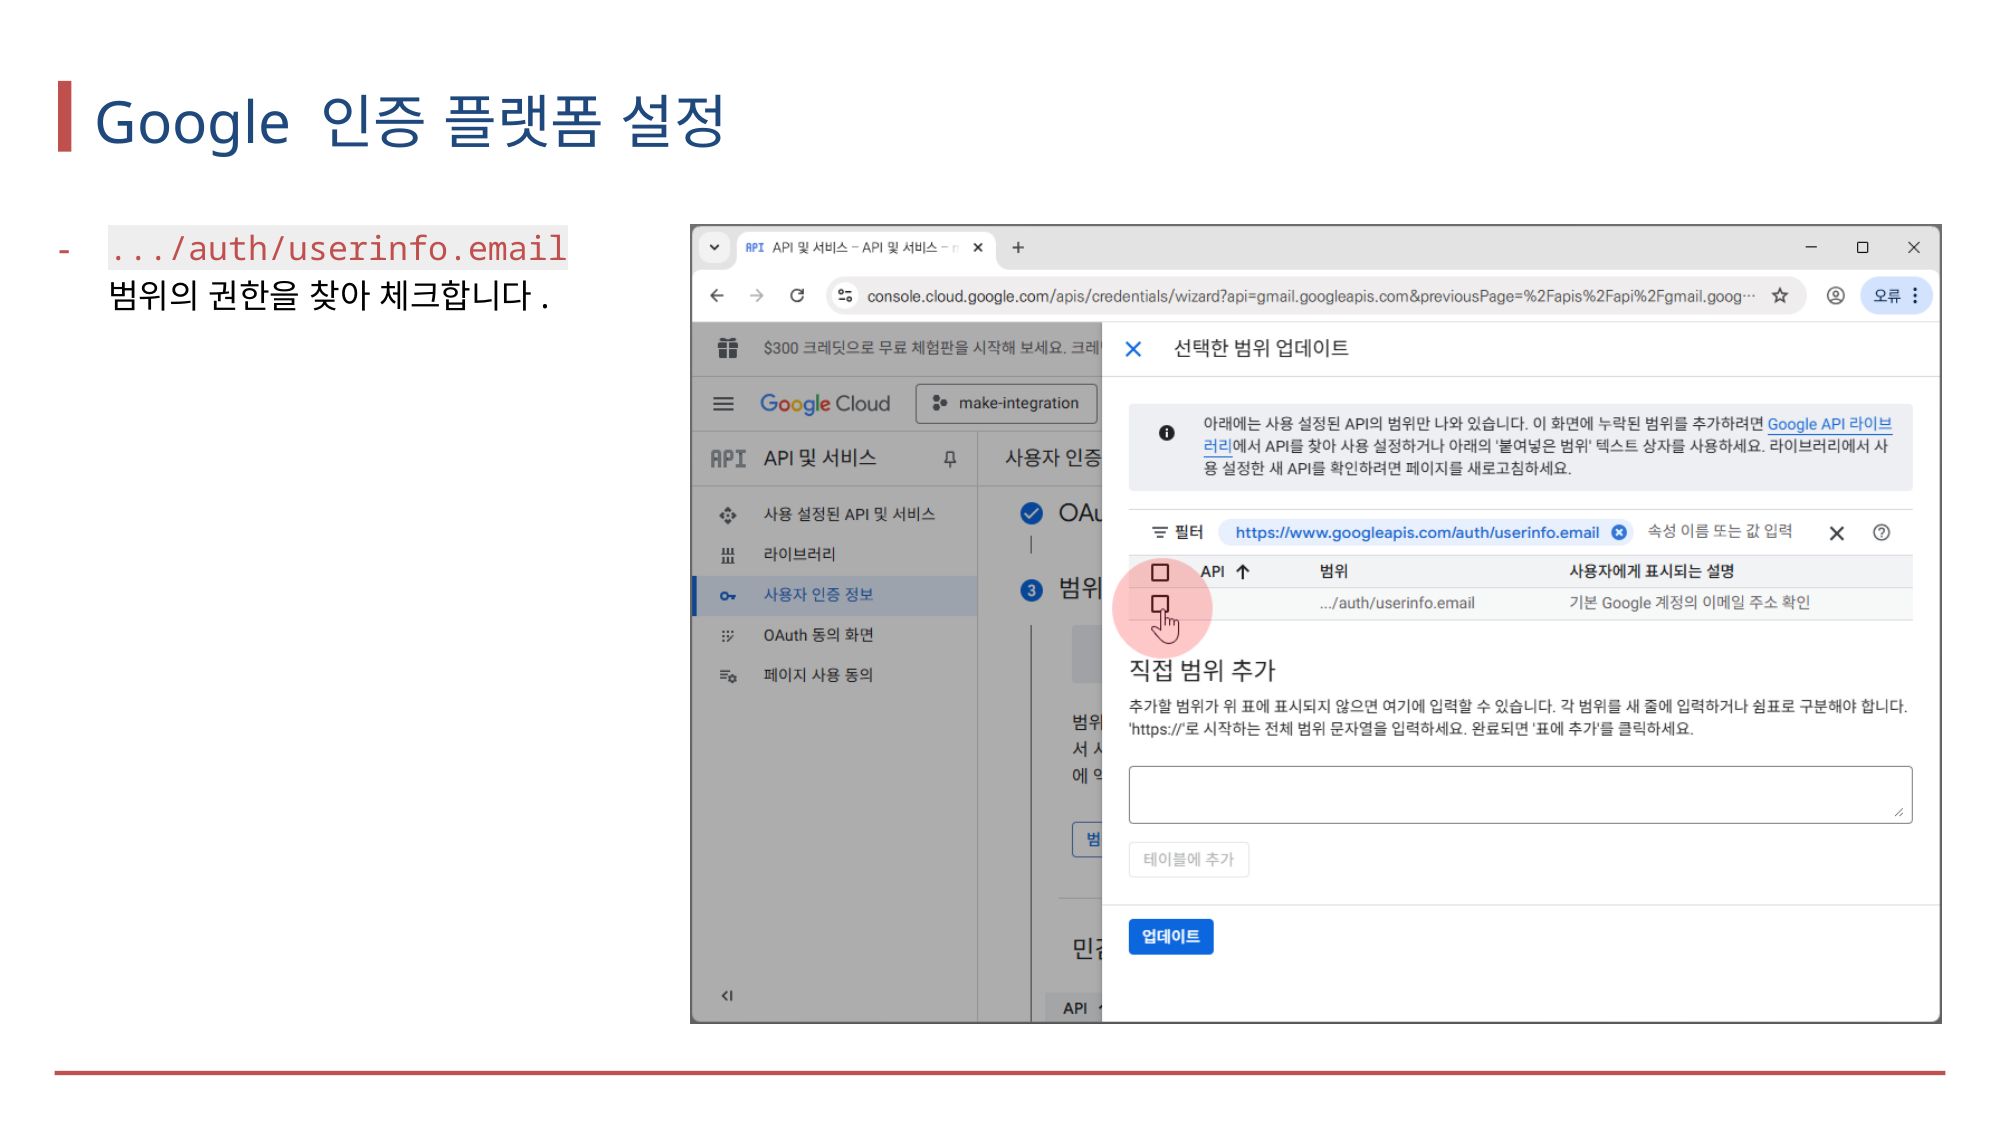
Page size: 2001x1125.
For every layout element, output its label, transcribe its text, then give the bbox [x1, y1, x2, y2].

list .../auth/userinfo.email 범위의 권한을 찾아 체크합니다. [58, 219, 676, 1030]
title Google 인증 플랫폼 설정 [79, 67, 1942, 165]
picture [690, 224, 1942, 1025]
